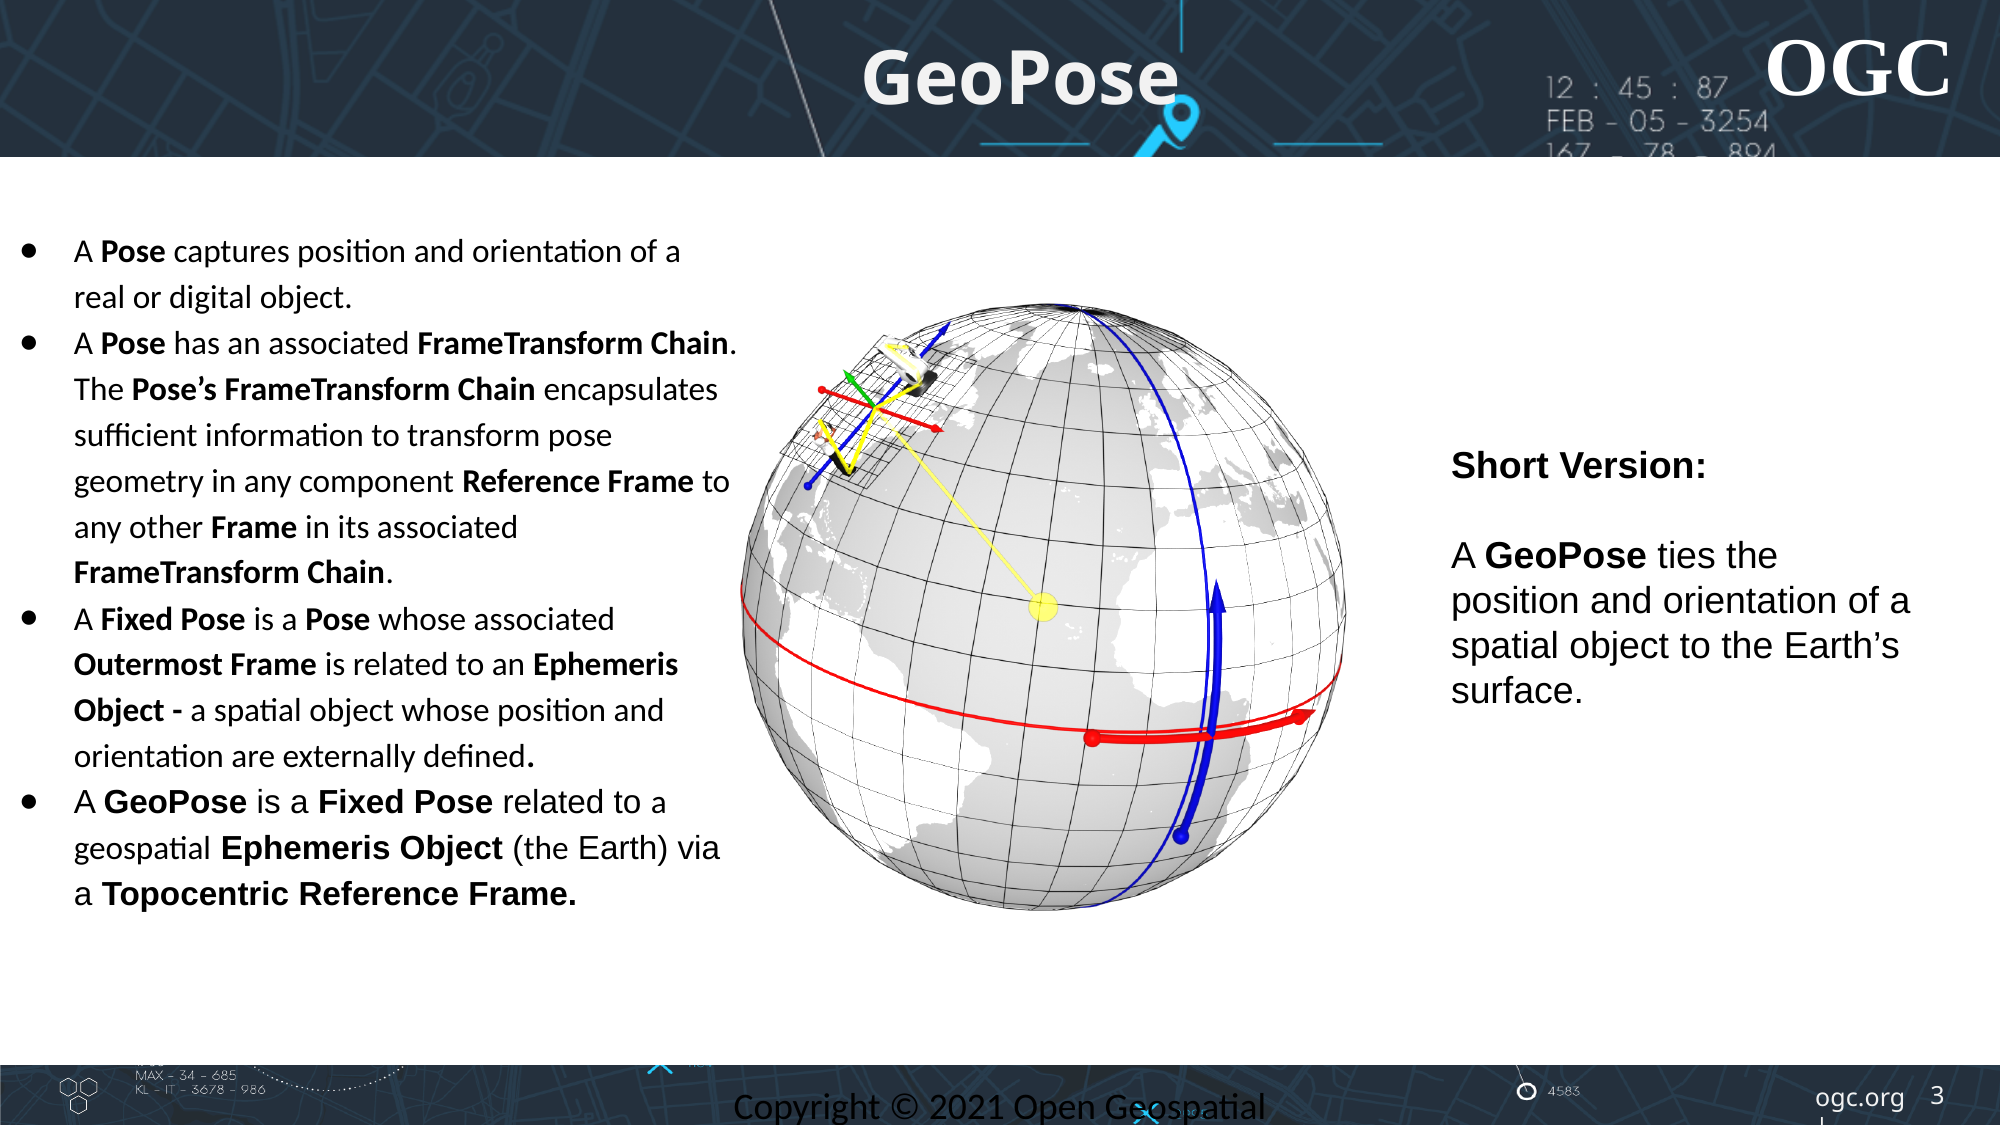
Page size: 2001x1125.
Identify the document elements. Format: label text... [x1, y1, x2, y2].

slide_number 3 [1772, 1073, 1960, 1121]
picture [51, 1069, 106, 1123]
text_box Short Version: A GeoPose ties the position and orientation of a spatial object to the Earth’s surface. [1585, 426, 1931, 699]
title GeoPose [71, 23, 1971, 137]
footer Copyright © 2021 Open Geospatial Consortium [650, 1074, 1351, 1113]
text_box A Pose captures position and orientation of a real or digital object. A Pose has an associated FrameTransform Chain. The Pose’s FrameTransform Chain encapsulates sufficient information to transform pose geometry in any component Reference Frame to any other Frame in its associated FrameTransform Chain. A Fixed Pose is a Pose whose associated Outermost Frame is related to an Ephemeris Object - a spatial object whose position and orientation are externally defined. A GeoPose is a Fixed Pose related to a geospatial Ephemeris Object (the Earth) via a Topocentric Reference Frame. [0, 208, 755, 993]
picture [500, 300, 1585, 911]
